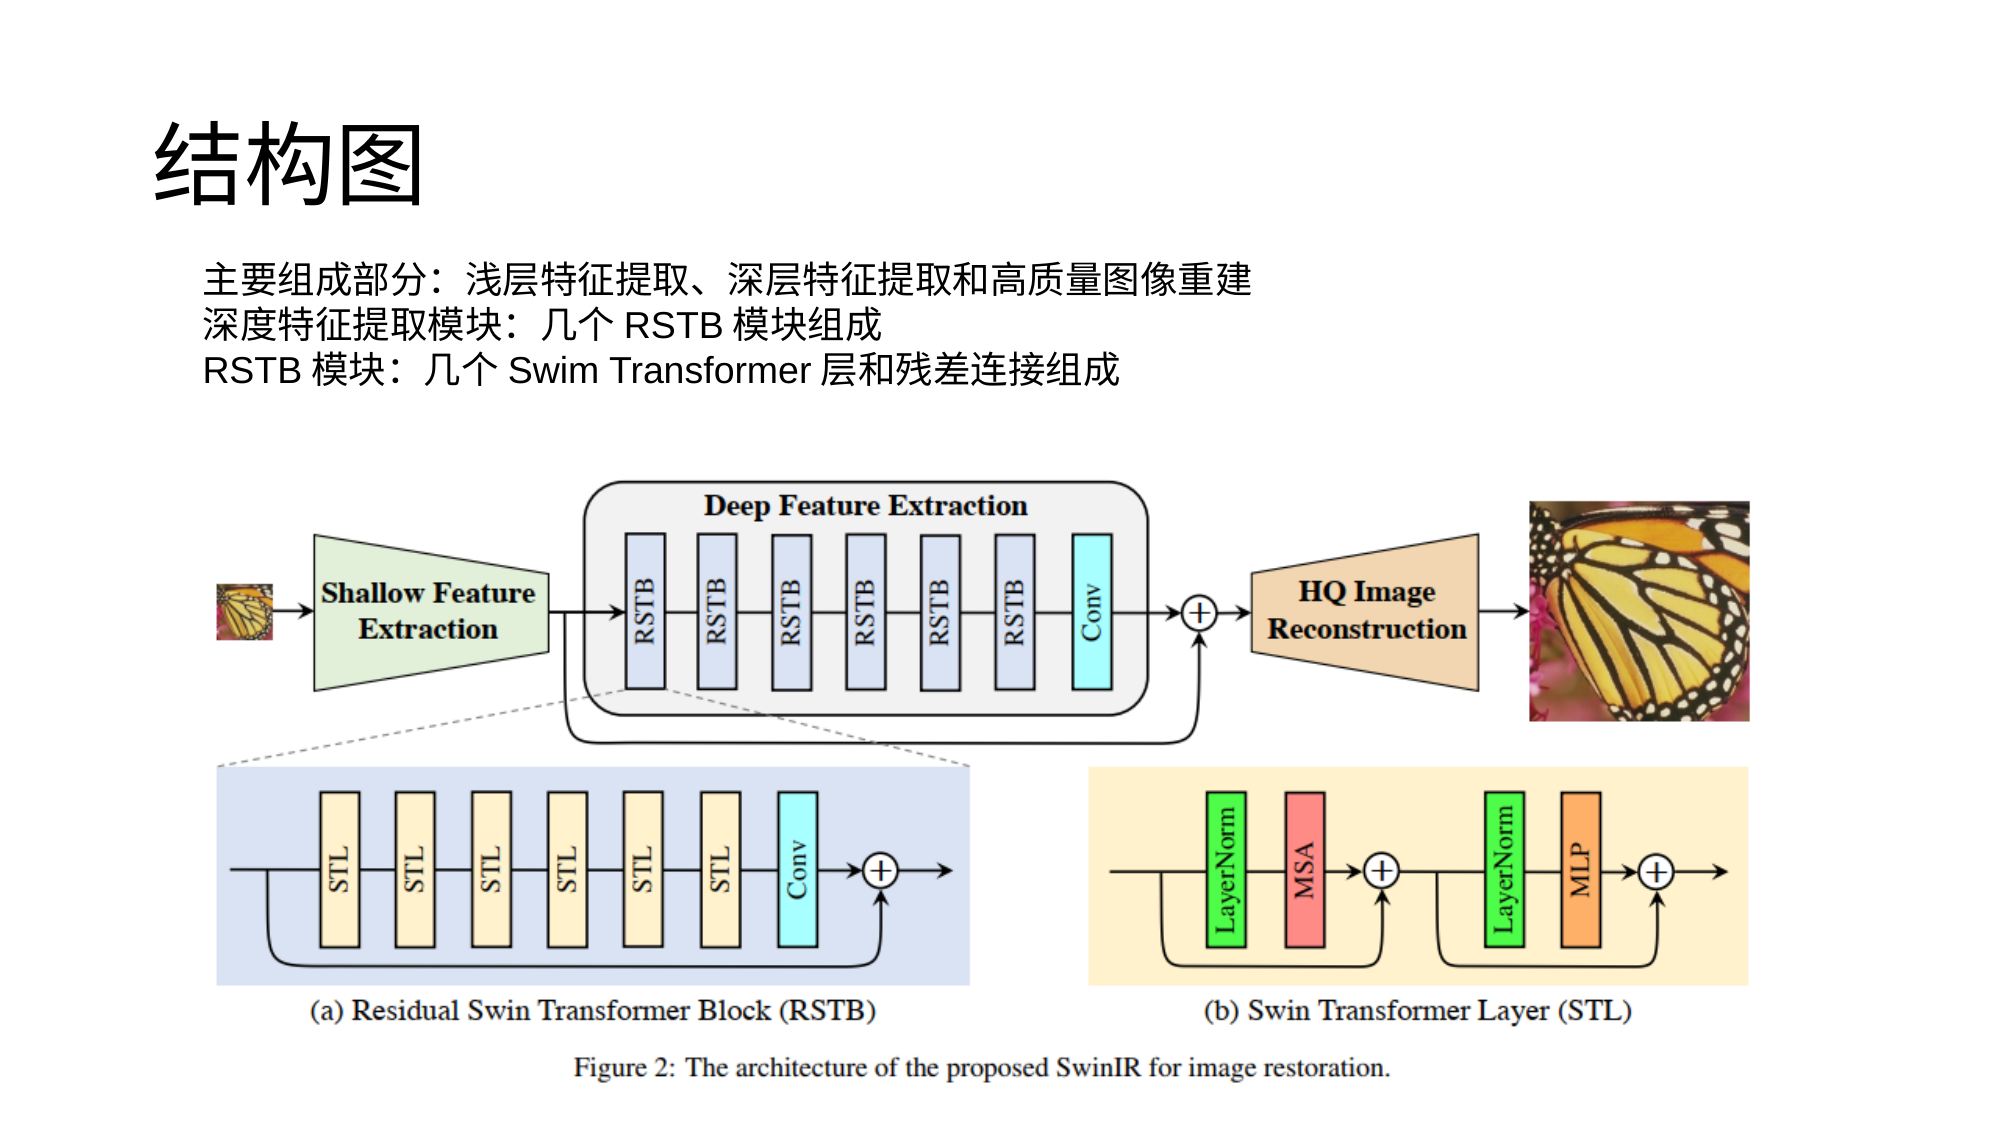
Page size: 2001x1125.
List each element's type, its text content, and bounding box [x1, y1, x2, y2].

title 结构图 [137, 59, 1863, 278]
picture [170, 417, 1811, 1100]
text_box 主要组成部分：浅层特征提取、深层特征提取和高质量图像重建 深度特征提取模块：几个RSTB模块组成 RSTB模块：几个Swim Transformer层和残差连接组成 [187, 248, 1885, 398]
